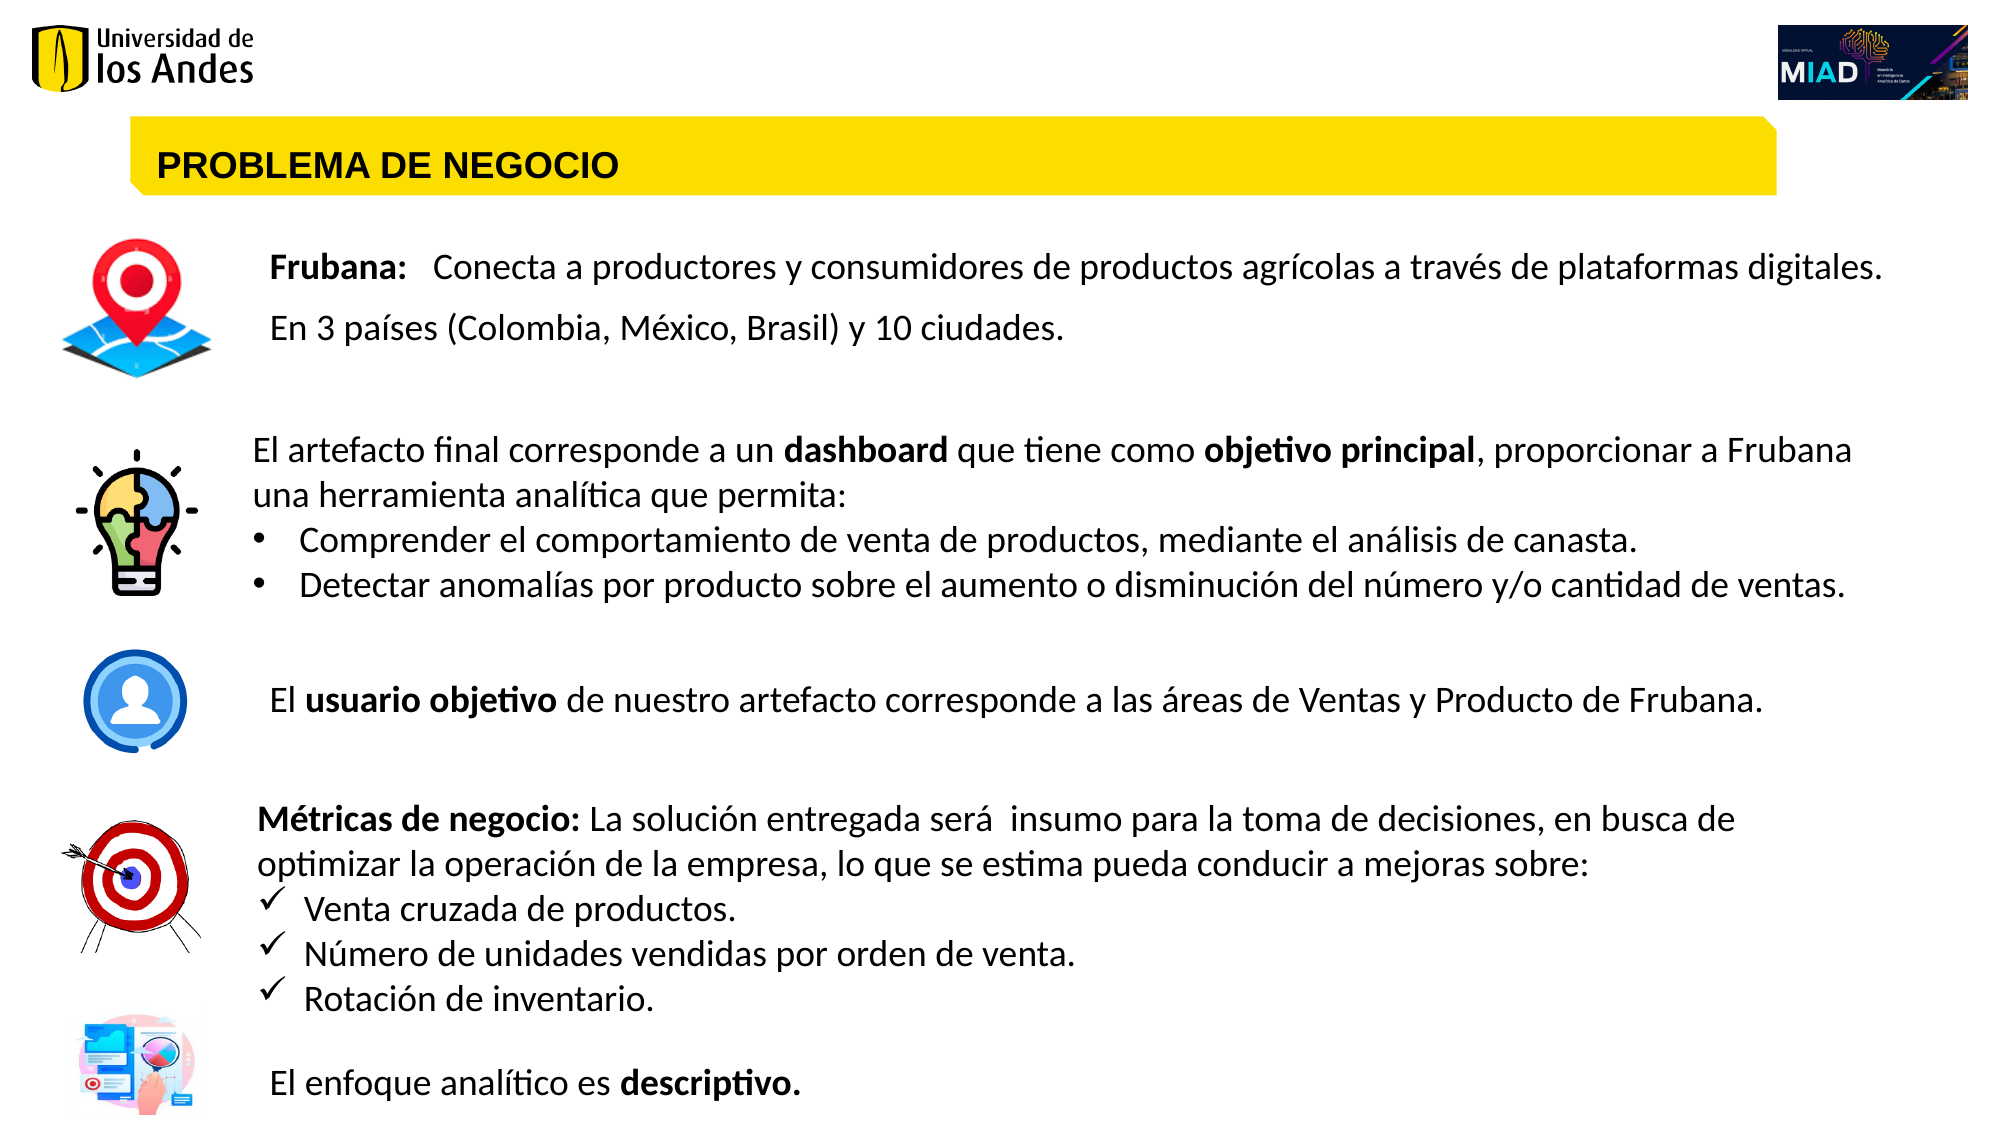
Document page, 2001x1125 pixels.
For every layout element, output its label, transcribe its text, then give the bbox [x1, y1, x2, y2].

picture [63, 449, 210, 596]
picture [77, 643, 193, 759]
picture [54, 806, 201, 953]
text_box El enfoque analítico es descriptivo. [254, 1050, 1255, 1111]
picture [70, 1007, 203, 1115]
picture [1778, 25, 1968, 100]
text_box El artefacto final corresponde a un dashboard que tiene como objetivo principal, proporcionar a Frubana una herramienta analítica que permita: Comprender el comportamiento de venta de productos, mediante el análisis de canasta. Detectar anomalías por producto sobre el aumento o disminución del número y/o cantidad de ventas. [237, 417, 1905, 613]
picture [32, 25, 253, 92]
text_box Frubana: Conecta a productores y consumidores de productos agrícolas a través de plataformas digitales. En 3 países (Colombia, México, Brasil) y 10 ciudades. [254, 239, 1905, 346]
text_box Métricas de negocio: La solución entregada será insumo para la toma de decisiones, en busca de optimizar la operación de la empresa, lo que se estima pueda conducir a mejoras sobre: Venta cruzada de productos. Número de unidades vendidas por orden de venta. Rotación de inventario. [242, 786, 1850, 1026]
picture [40, 209, 226, 397]
text_box El usuario objetivo de nuestro artefacto corresponde a las áreas de Ventas y Producto de Frubana. [254, 667, 1783, 727]
text_box PROBLEMA DE NEGOCIO [131, 89, 1799, 194]
